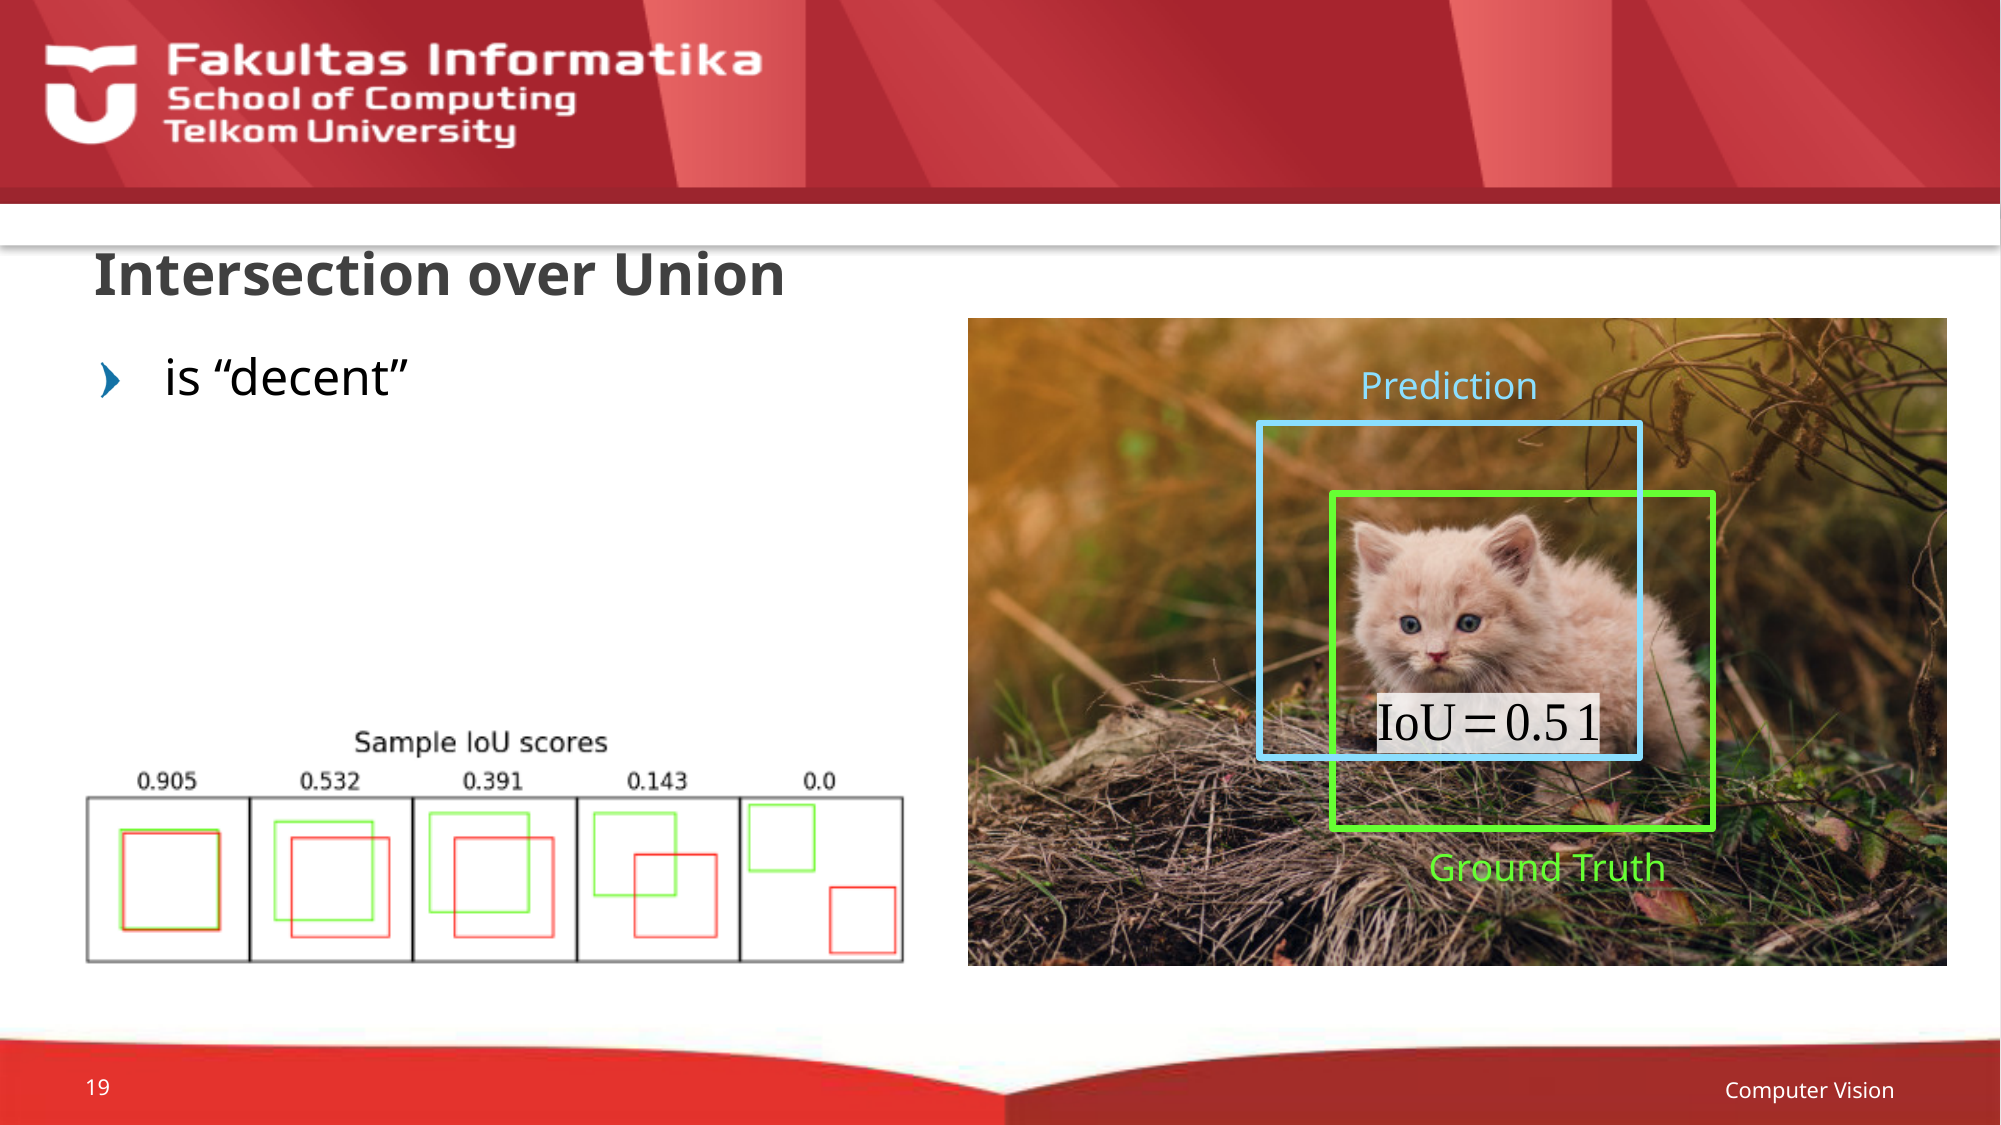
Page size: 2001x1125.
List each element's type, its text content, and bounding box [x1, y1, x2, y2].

title Intersection over Union [79, 219, 1901, 325]
picture [94, 351, 124, 400]
picture [968, 318, 1948, 967]
slide_number 19 [85, 1058, 164, 1119]
list Computer Vision [1185, 1058, 1911, 1119]
picture [0, 0, 2001, 1125]
picture [69, 712, 930, 979]
